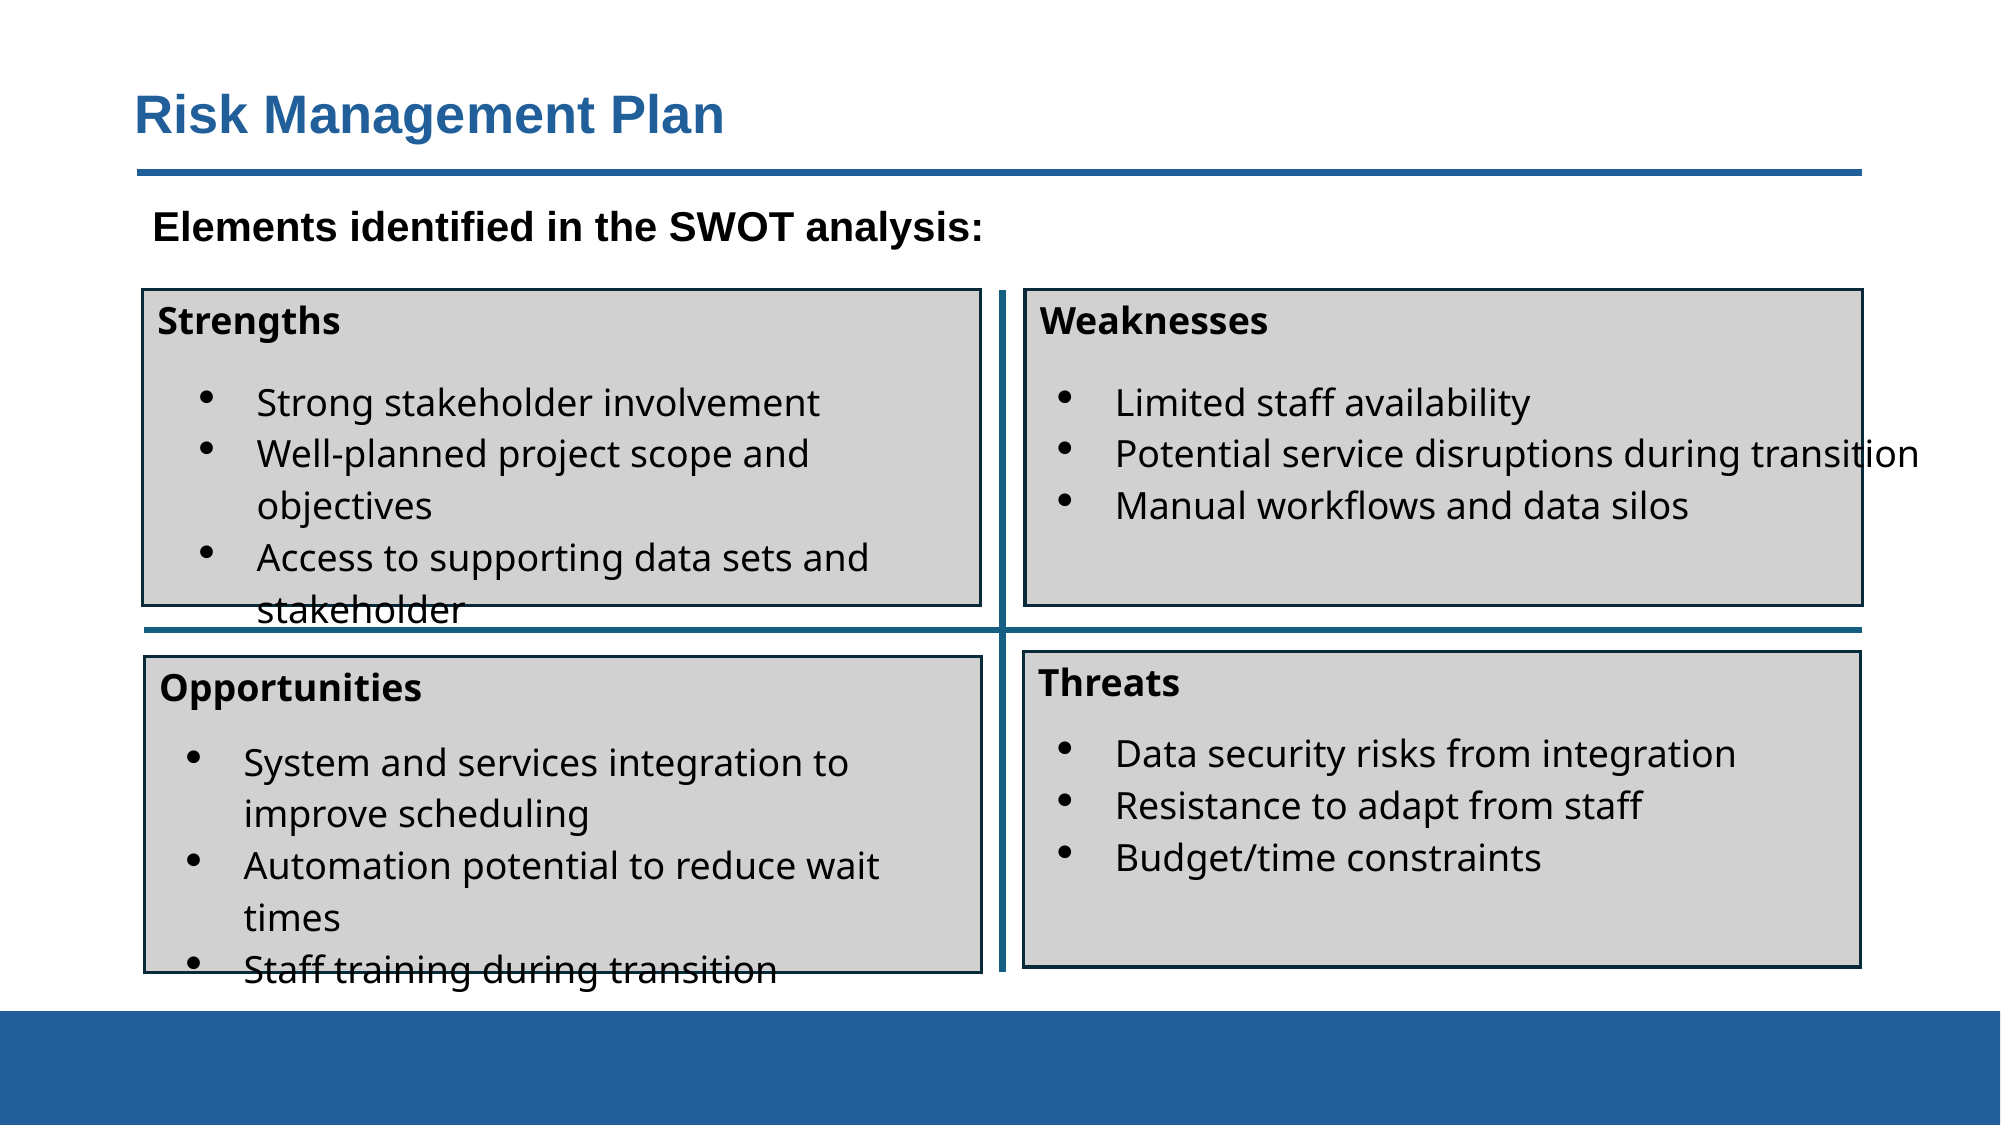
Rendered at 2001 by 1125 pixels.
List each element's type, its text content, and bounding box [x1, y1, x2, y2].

text_box Threats [1022, 650, 1862, 969]
text_box Strengths [141, 288, 982, 607]
text_box Limited staff availability Potential service disruptions during transition Manual workflows and data silos [1043, 364, 2000, 535]
text_box Data security risks from integration Resistance to adapt from staff Budget/time constraints [1043, 716, 1785, 887]
text_box Strong stakeholder involvement Well-planned project scope and objectives Access to supporting data sets and stakeholder [185, 631, 981, 638]
text_box Opportunities [143, 655, 983, 974]
text_box System and services integration to improve scheduling Automation potential to reduce wait times Staff training during transition [172, 724, 948, 998]
text_box Strong stakeholder involvement Well-planned project scope and objectives Access to supporting data sets and stakeholder [185, 364, 981, 629]
title Risk Management Plan [119, 59, 1845, 173]
list Elements identified in the SWOT analysis: [137, 197, 1863, 263]
text_box Weaknesses [1023, 288, 1864, 607]
